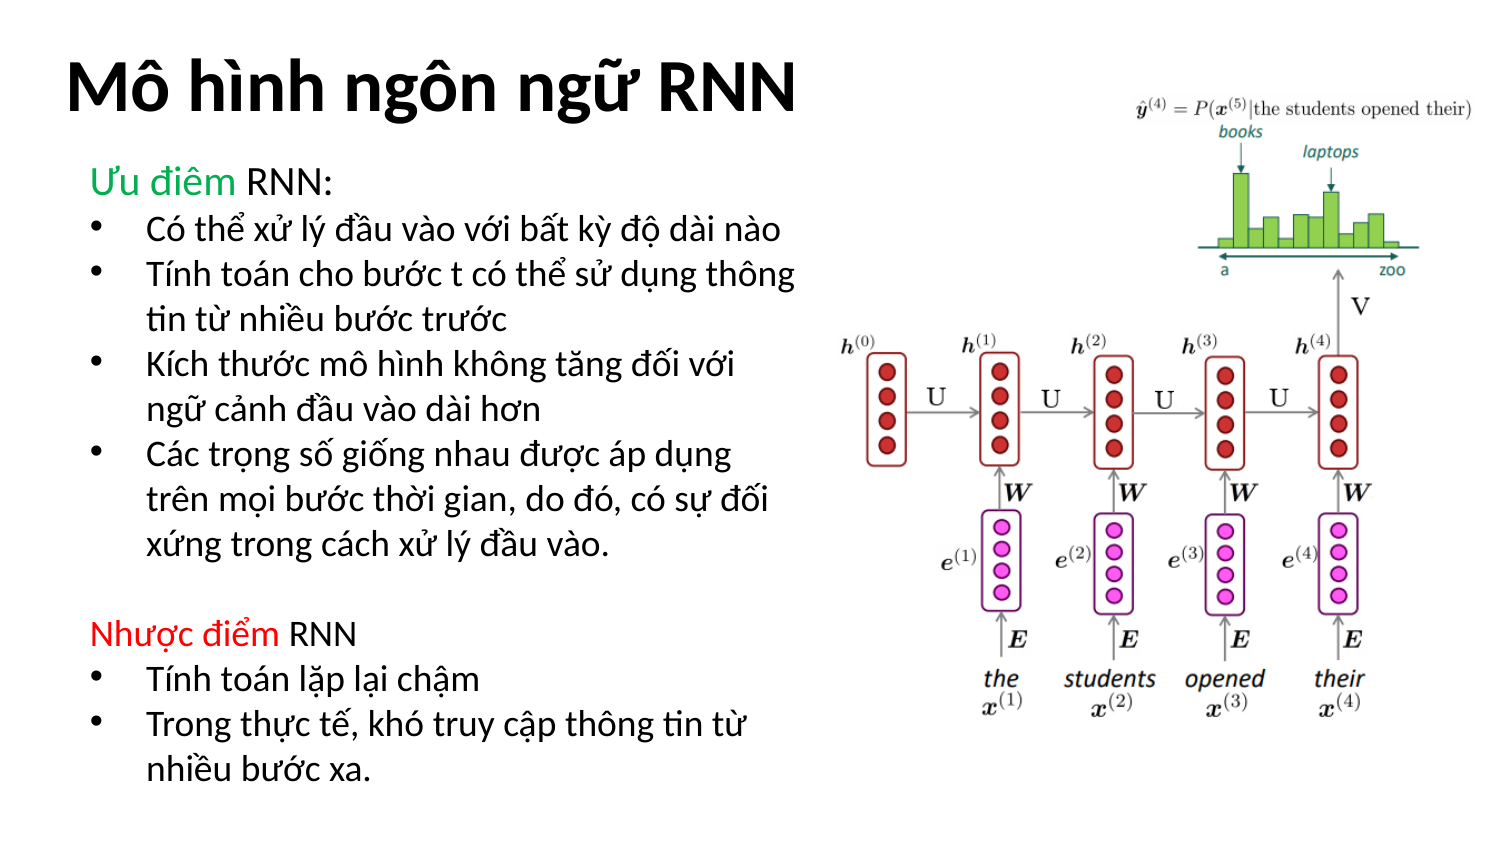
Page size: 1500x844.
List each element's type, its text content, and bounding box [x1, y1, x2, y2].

text_box Ưu điêm RNN: Có thể xử lý đầu vào với bất kỳ độ dài nào Tính toán cho bước t có thể sử dụng thông tin từ nhiều bước trước Kích thước mô hình không tăng đối với ngữ cảnh đầu vào dài hơn Các trọng số giống nhau được áp dụng trên mọi bước thời gian, do đó, có sự đối xứng trong cách xử lý đầu vào. Nhược điểm RNN Tính toán lặp lại chậm Trong thực tế, khó truy cập thông tin từ nhiều bước xa. [74, 146, 813, 796]
title Mô hình ngôn ngữ RNN [50, 11, 1450, 134]
picture [829, 84, 1480, 728]
